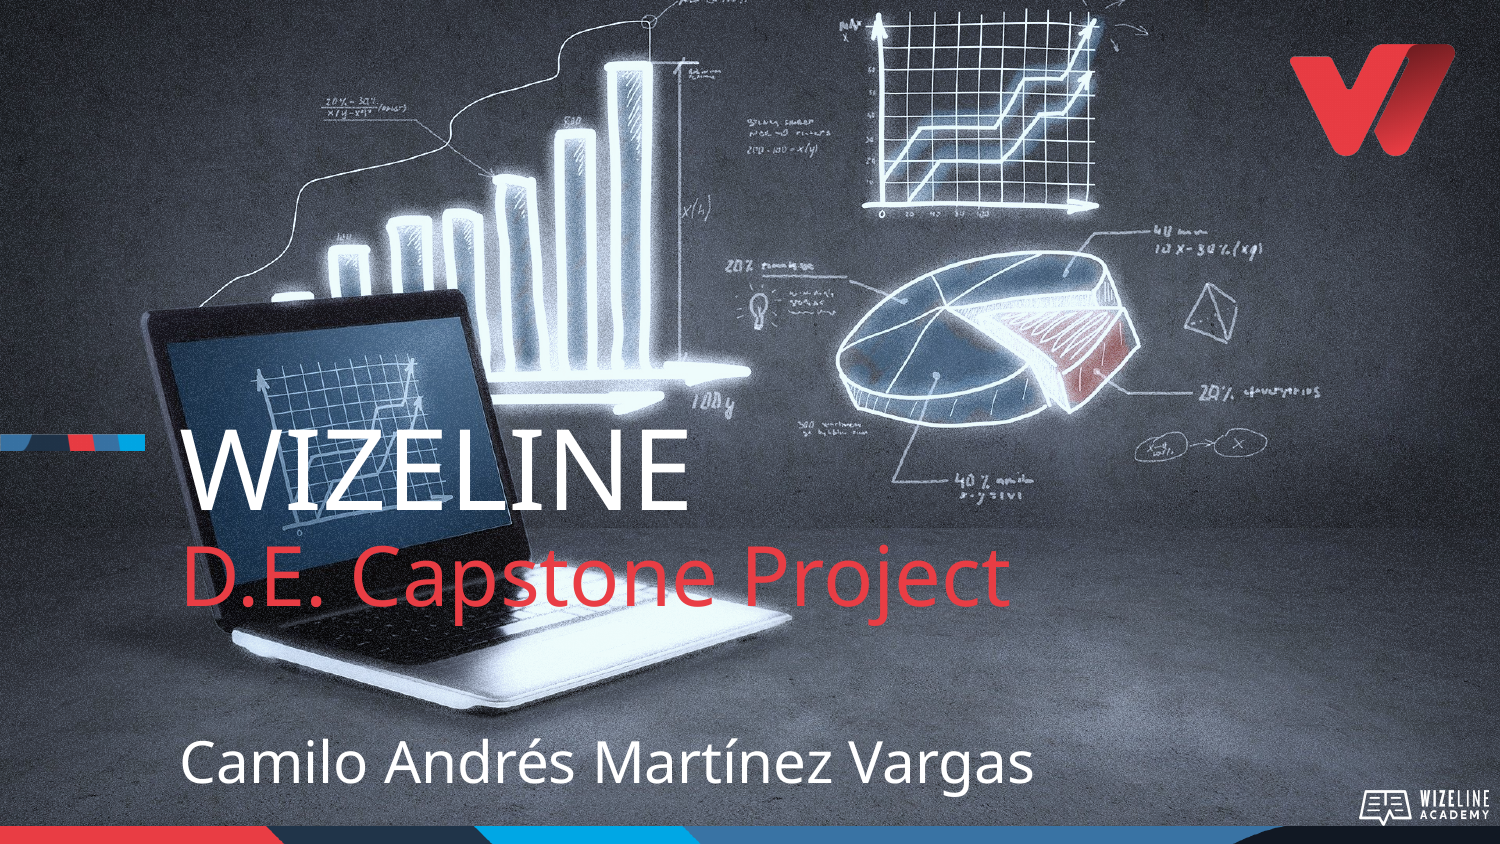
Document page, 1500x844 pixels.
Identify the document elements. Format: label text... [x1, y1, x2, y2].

text_box WIZELINE D.E. Capstone Project Camilo Andrés Martínez Vargas [179, 836, 1086, 844]
picture [0, 0, 1500, 844]
